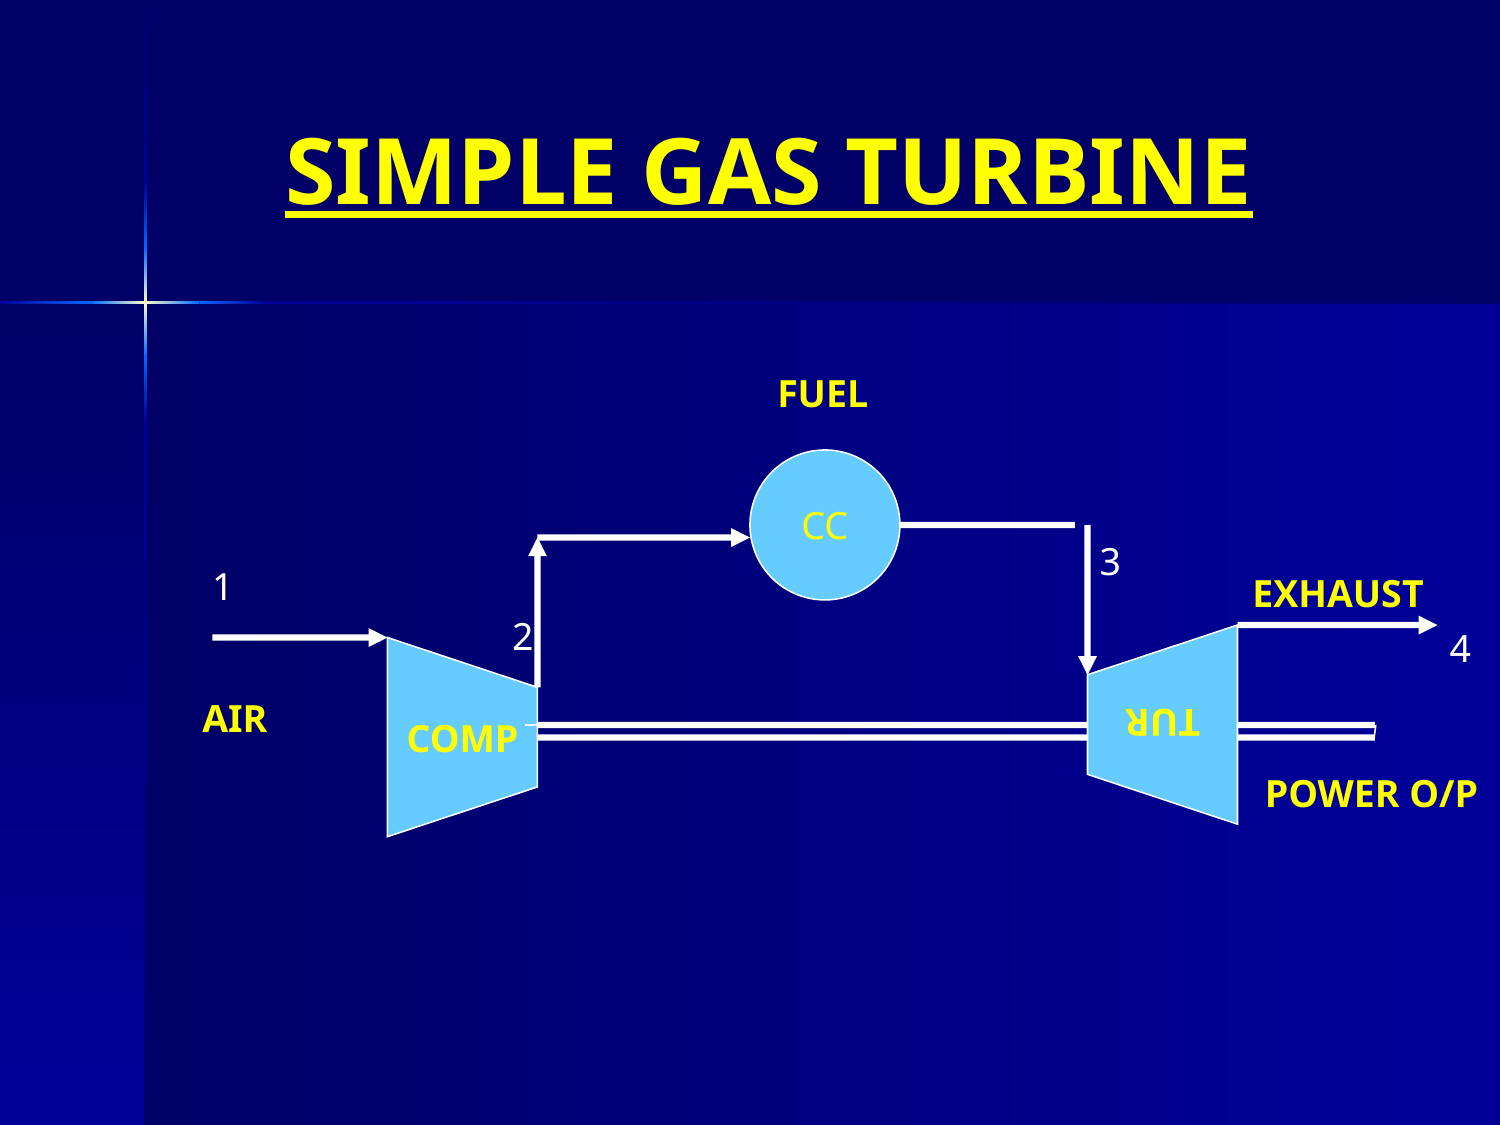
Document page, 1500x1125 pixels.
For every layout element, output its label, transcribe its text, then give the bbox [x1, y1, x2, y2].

text_box [1081, 524, 1094, 676]
text_box EXHAUST [1237, 562, 1463, 623]
text_box CC [749, 449, 900, 600]
text_box 2 [497, 605, 549, 665]
text_box TUR [1087, 625, 1238, 825]
text_box 1 [197, 555, 249, 615]
text_box 4 [1434, 617, 1486, 678]
text_box COMP [387, 637, 538, 837]
text_box 3 [1088, 530, 1136, 590]
text_box FUEL [762, 362, 913, 423]
text_box [531, 538, 544, 605]
text_box [212, 631, 388, 644]
text_box [537, 531, 751, 544]
title SIMPLE GAS TURBINE [174, 49, 1413, 286]
text_box POWER O/P [1250, 762, 1500, 823]
text_box [1237, 623, 1434, 632]
text_box AIR [187, 687, 313, 748]
